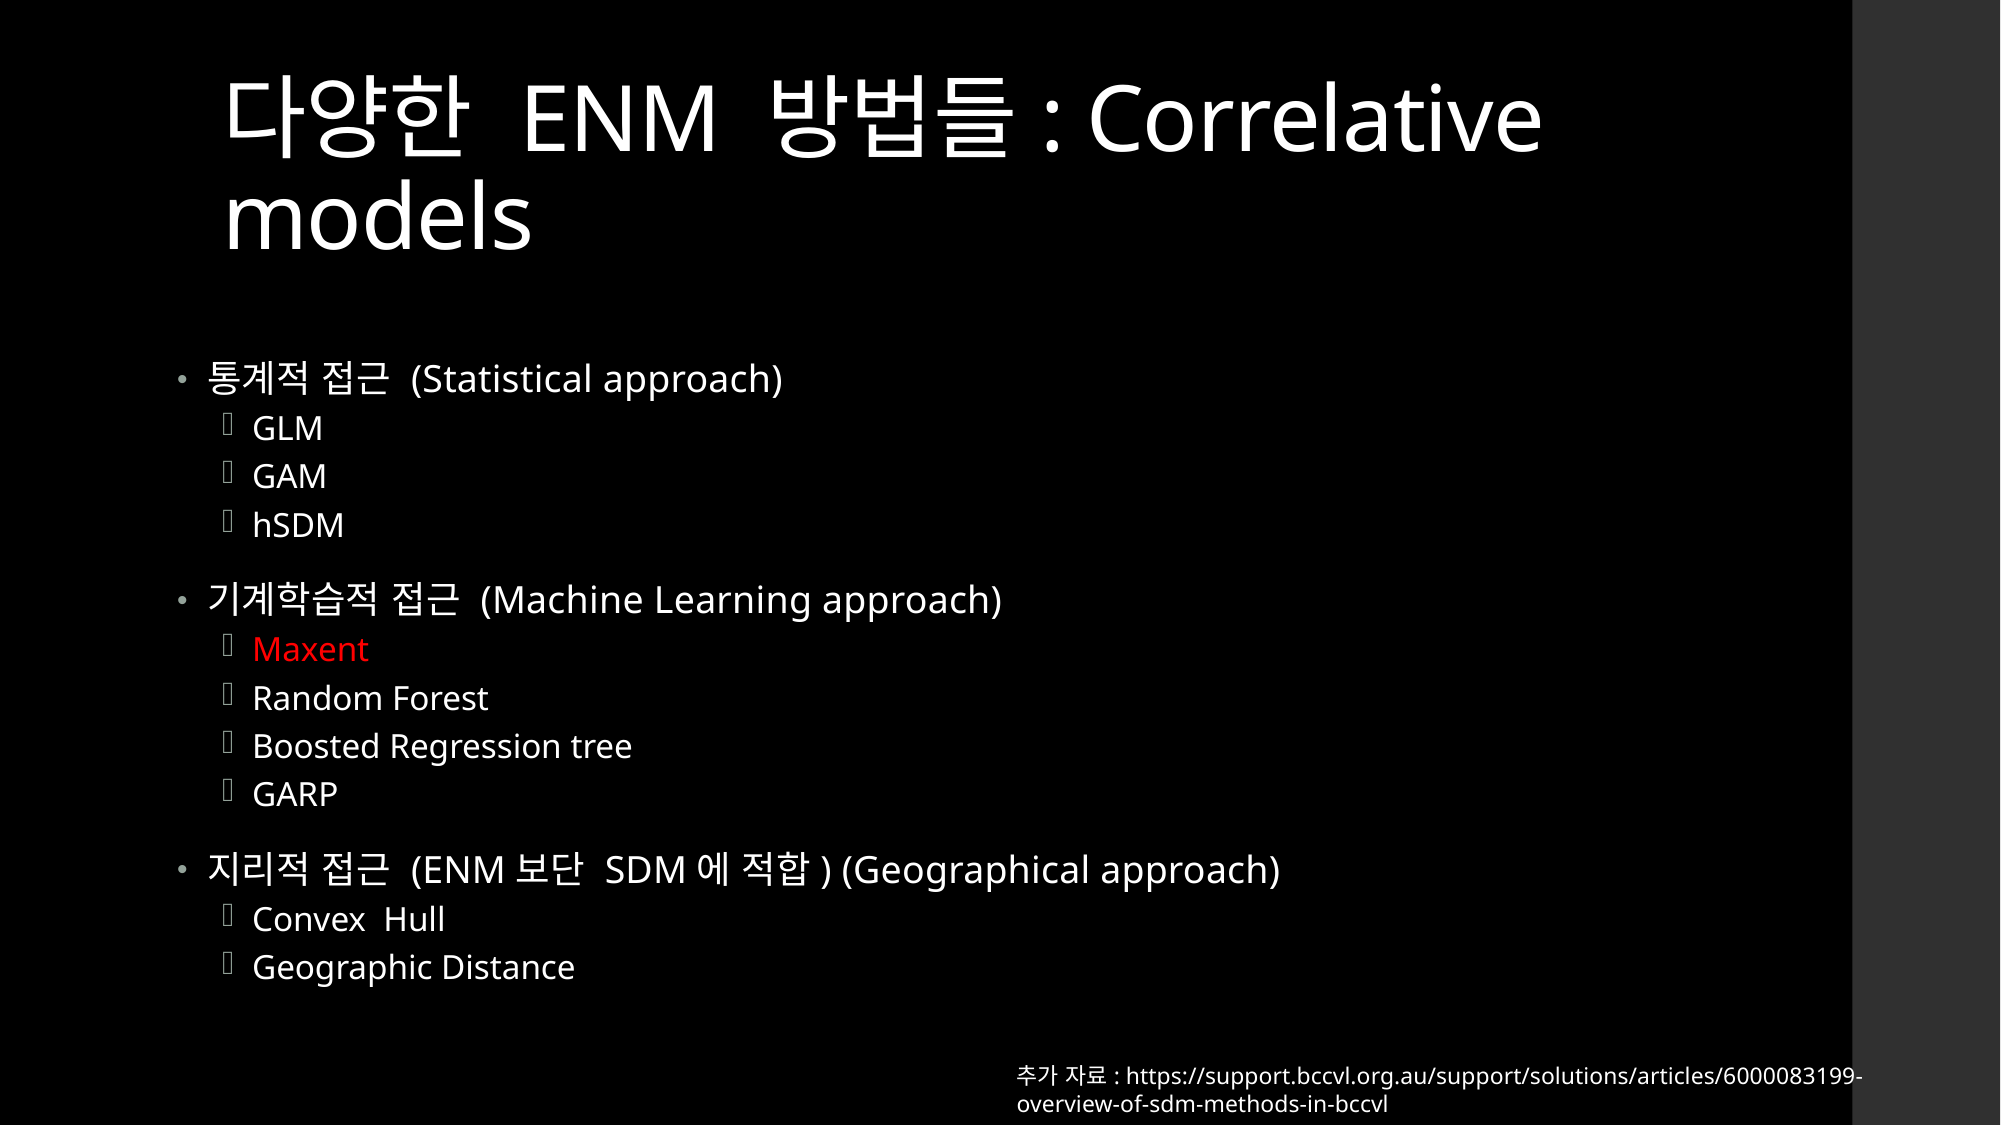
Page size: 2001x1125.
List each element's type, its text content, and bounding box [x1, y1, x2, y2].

title 다양한 ENM 방법들: Correlative models [206, 60, 1797, 278]
text_box 추가 자료: https://support.bccvl.org.au/support/solutions/articles/6000083199-overview-of-sdm-methods-in-bccvl [1001, 1054, 1934, 1124]
list 통계적 접근 (Statistical approach) GLM GAM hSDM 기계학습적 접근 (Machine Learning approach) Maxent Random Forest Boosted Regression tree GARP 지리적 접근 (ENM보단 SDM에 적합) (Geographical approach) Convex Hull Geographic Distance [161, 351, 1572, 1065]
